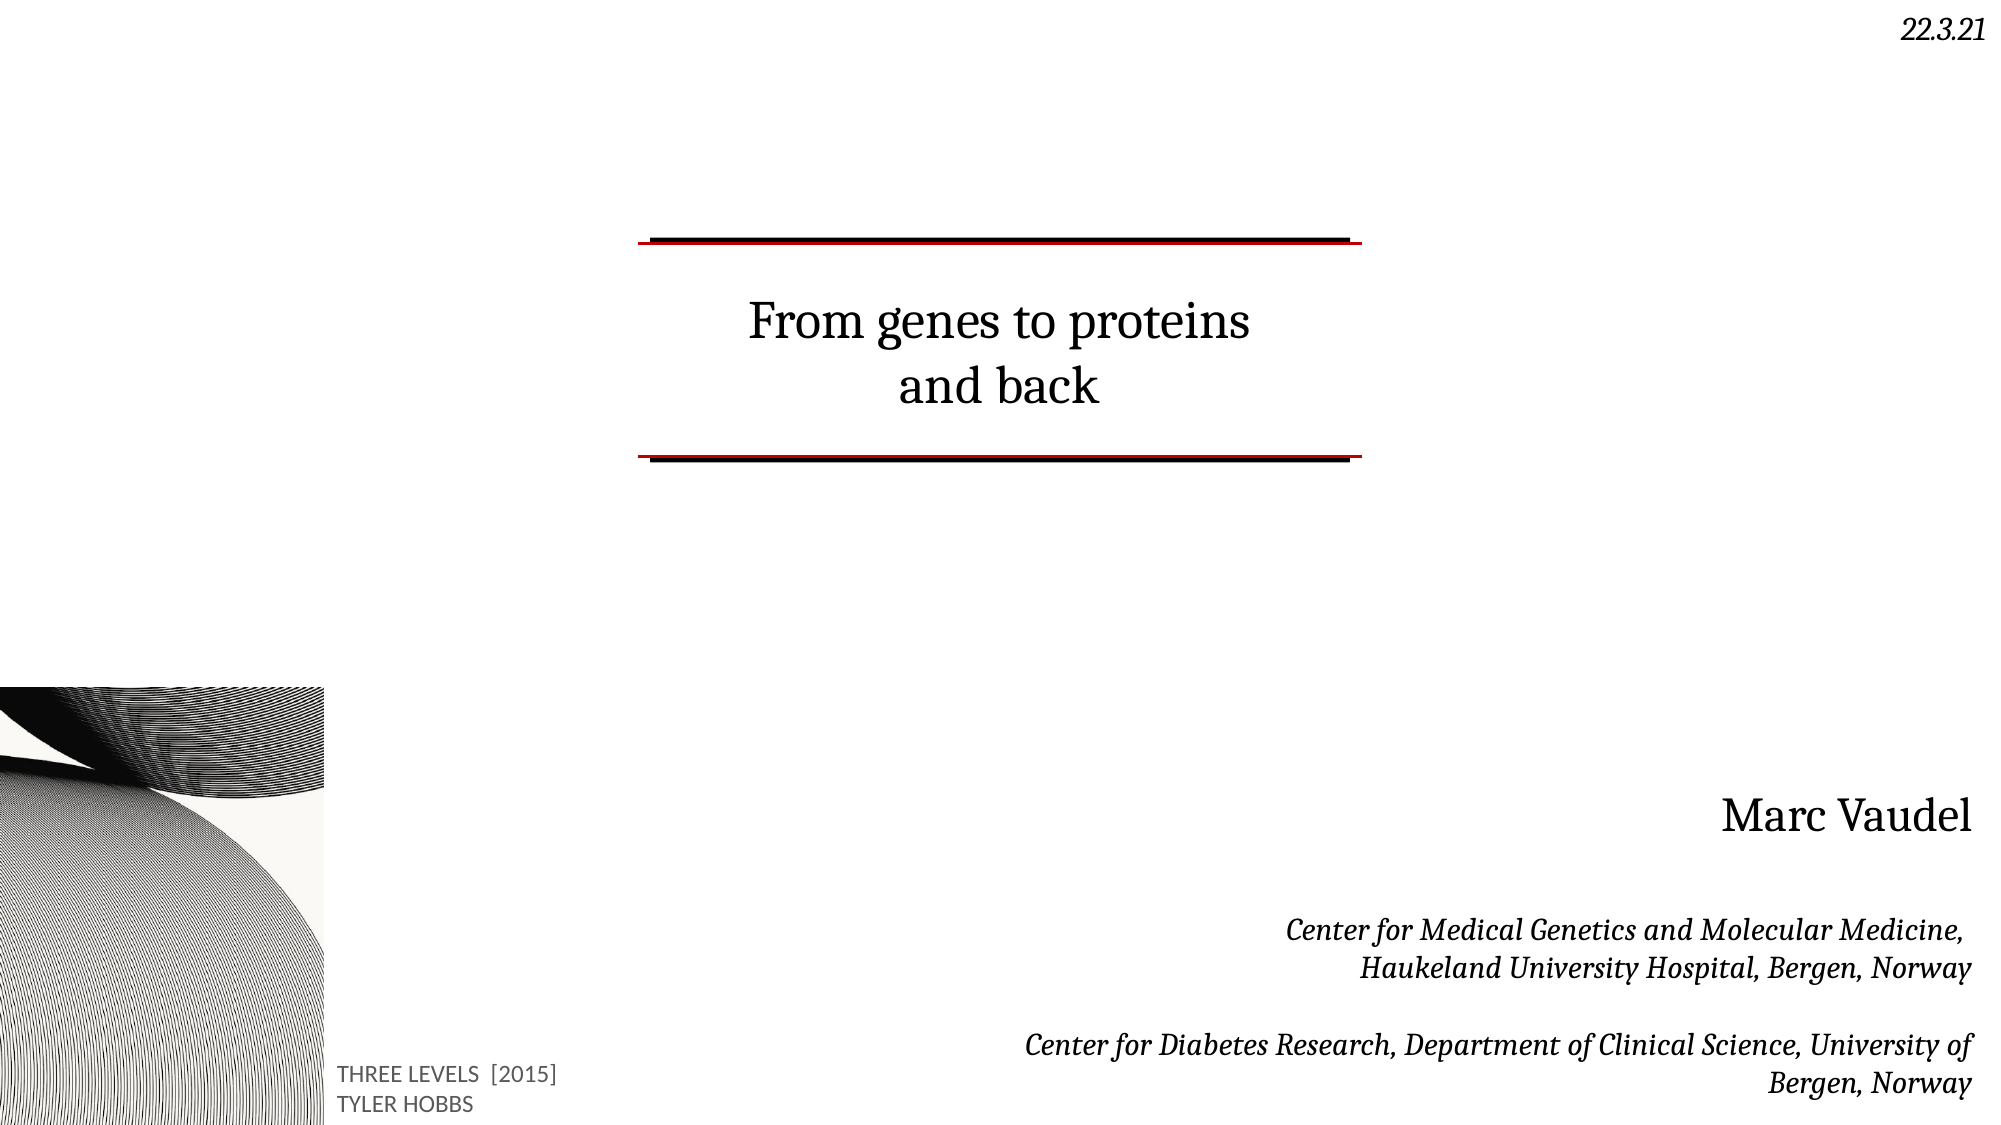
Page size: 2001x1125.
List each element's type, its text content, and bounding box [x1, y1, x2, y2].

text_box THREE LEVELS [2015] TYLER HOBBS [327, 1049, 1325, 1125]
text_box 22.3.21 [1867, 0, 2000, 55]
text_box From genes to proteins and back [716, 276, 1284, 422]
subtitle Marc Vaudel Center for Medical Genetics and Molecular Medicine, Haukeland University Hospital, Bergen, Norway Center for Diabetes Research, Department of Clinical Science, University of Bergen, Norway [975, 774, 1988, 1108]
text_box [637, 456, 1363, 463]
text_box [637, 237, 1363, 244]
picture [0, 687, 324, 1125]
